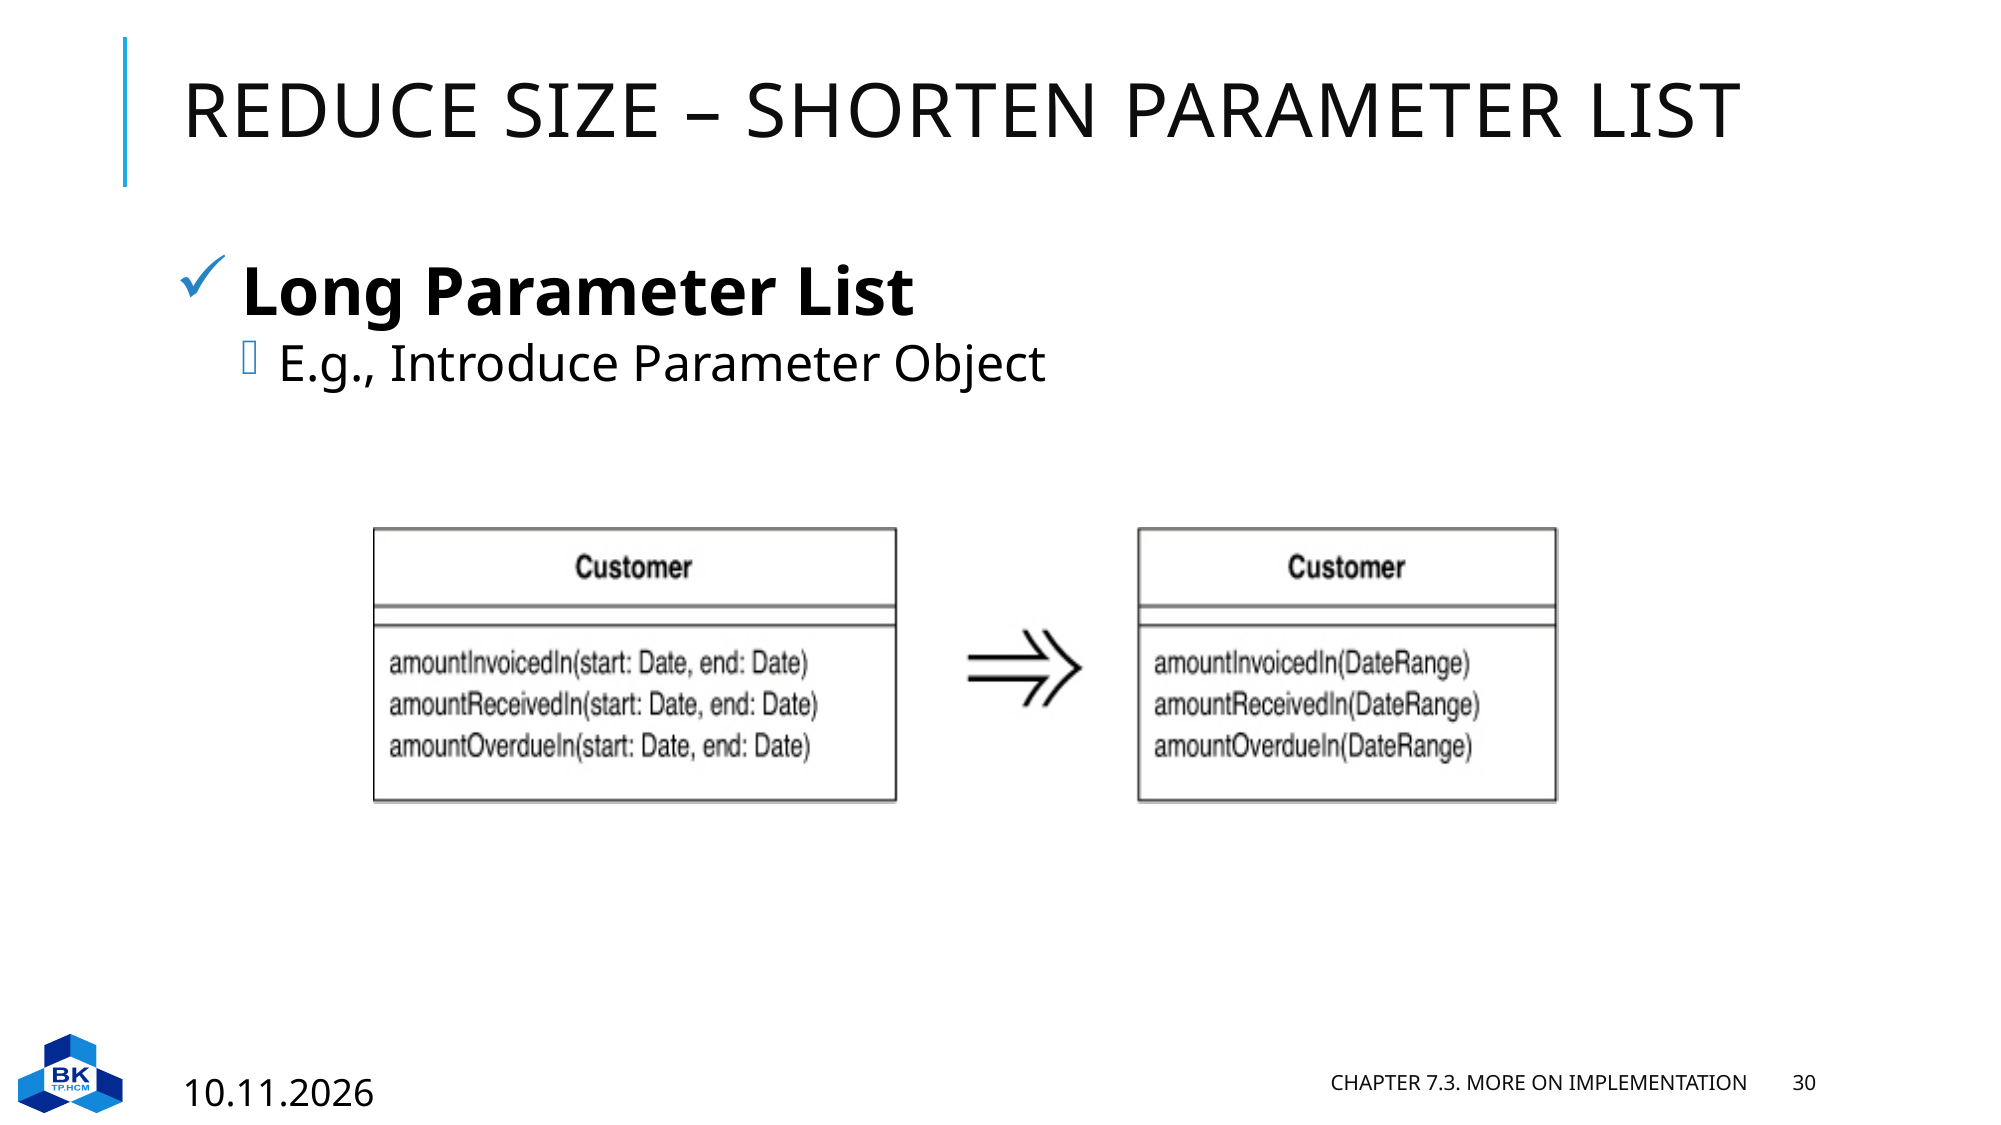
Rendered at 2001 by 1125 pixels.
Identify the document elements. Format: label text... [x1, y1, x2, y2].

slide_number 30 [1777, 1061, 1938, 1107]
footer Chapter 7.3. More on Implementation [794, 1061, 1763, 1107]
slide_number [168, 1061, 522, 1107]
picture [373, 526, 1559, 804]
title Reduce size – shorten parameter list [168, 15, 1938, 216]
picture [0, 1027, 143, 1125]
list Long Parameter List E.g., Introduce Parameter Object [168, 250, 1938, 1035]
